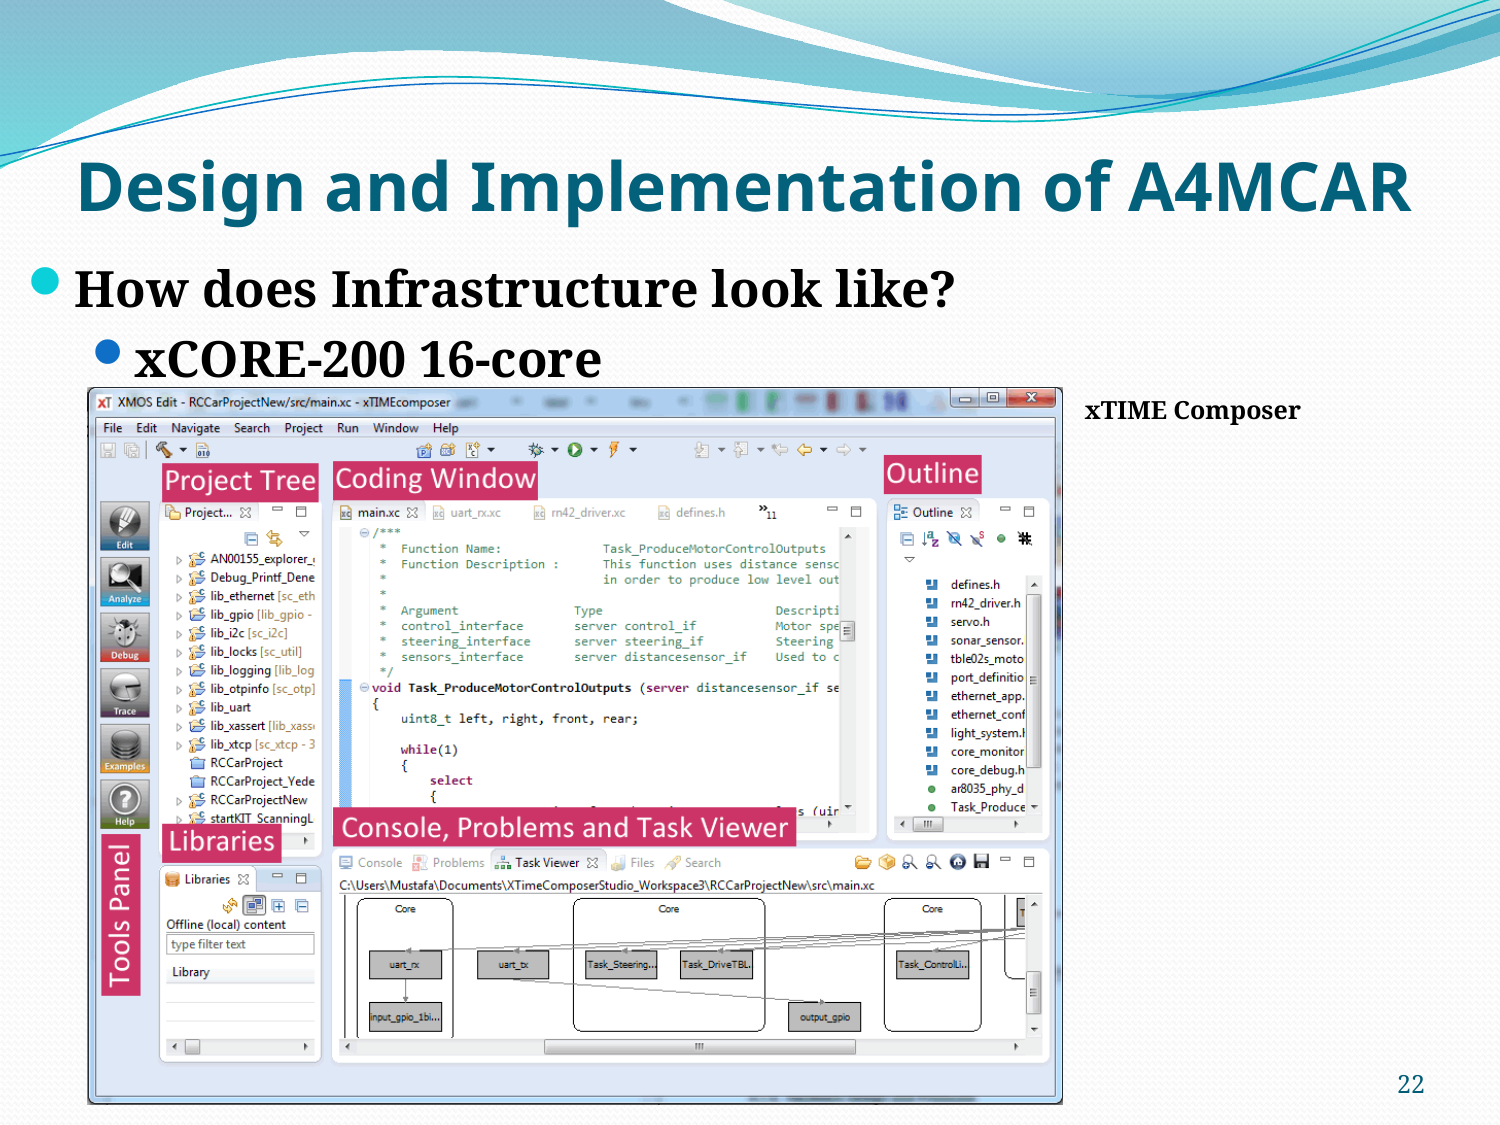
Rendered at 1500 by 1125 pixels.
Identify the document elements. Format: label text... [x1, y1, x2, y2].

text_box xTIME Composer [1069, 387, 1317, 433]
picture [87, 387, 1063, 1105]
list How does Infrastructure look like? xCORE-200 16-core microcontroller [12, 249, 1013, 1075]
slide_number 22 [1299, 1042, 1425, 1103]
title Design and Implementation of A4MCAR [75, 115, 1425, 225]
